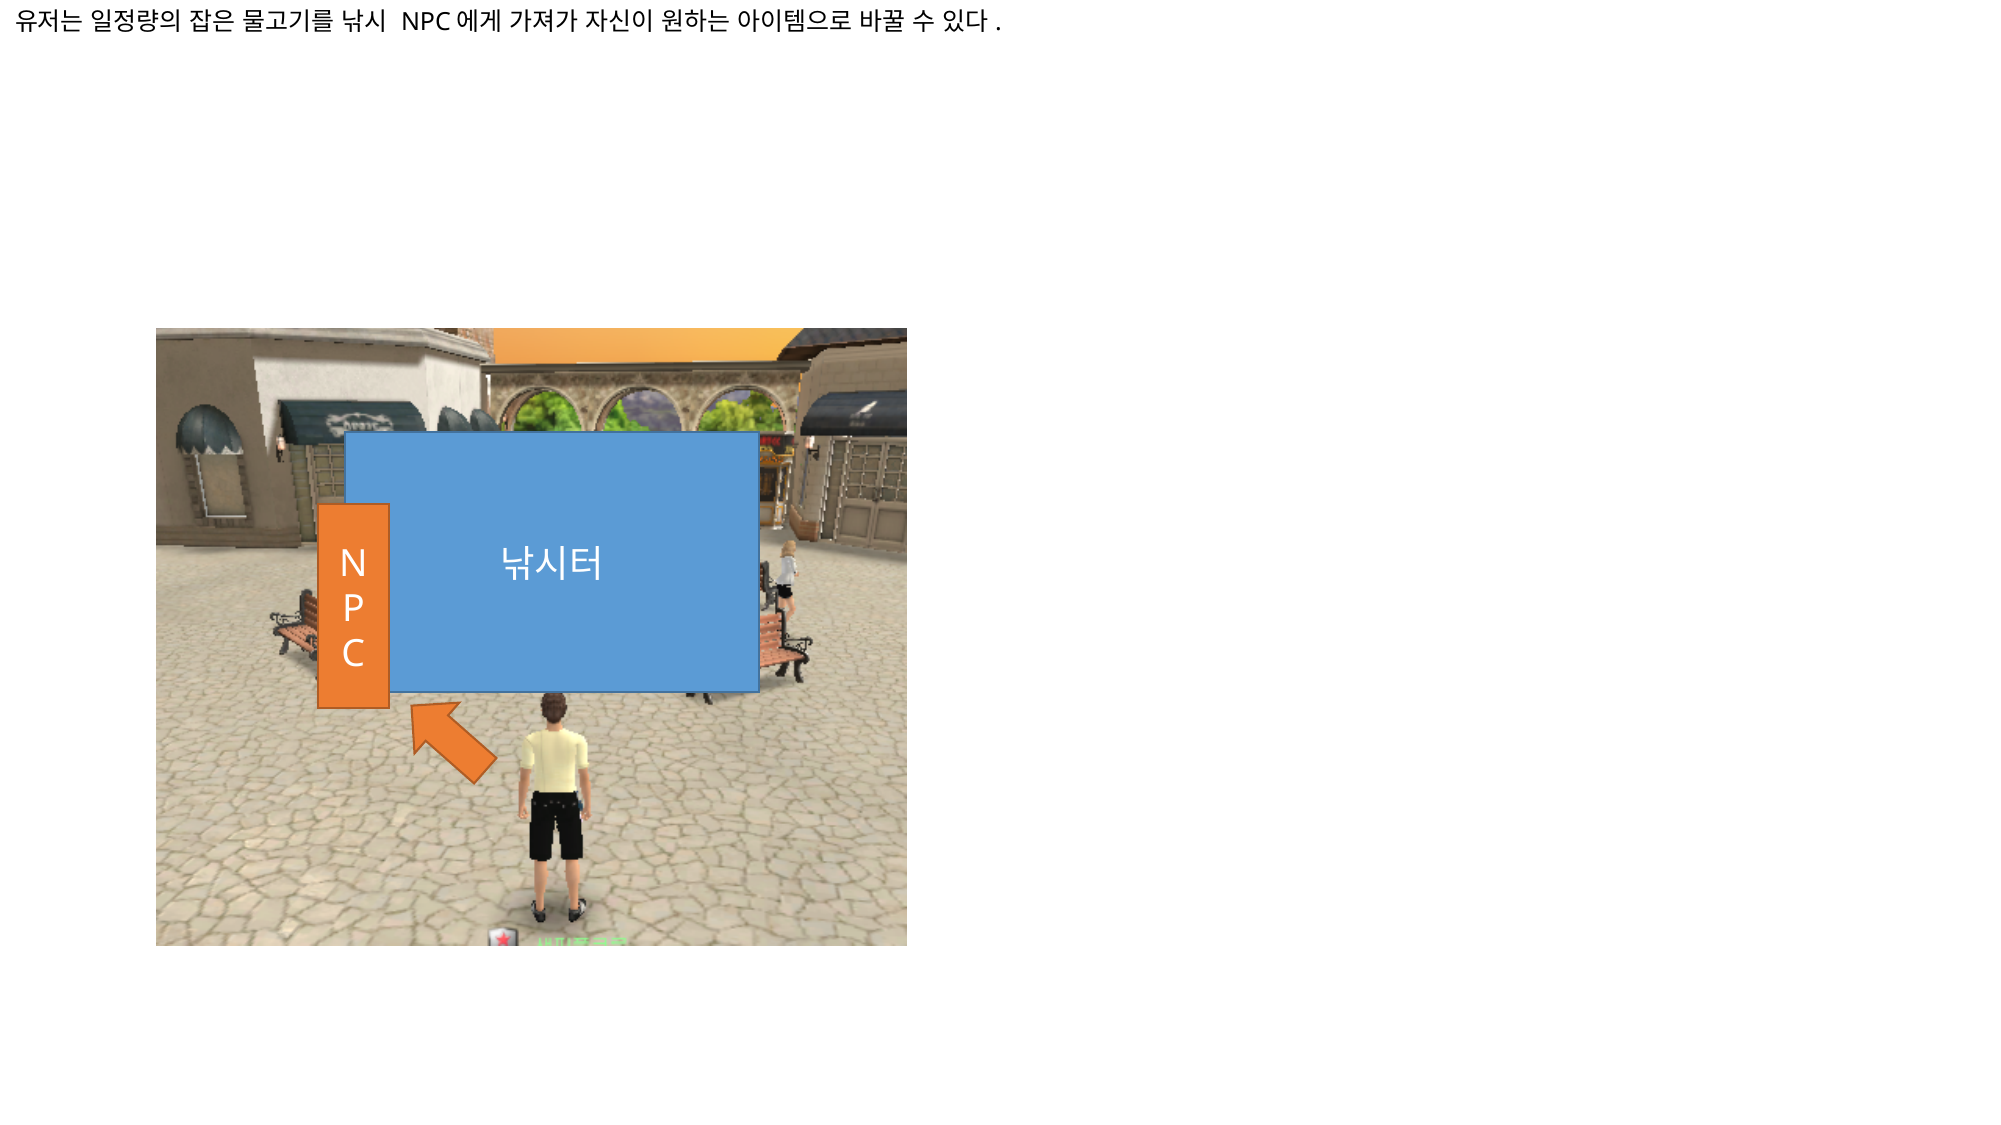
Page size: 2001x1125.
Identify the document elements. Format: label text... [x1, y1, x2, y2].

list 유저는 일정량의 잡은 물고기를 낚시 NPC에게 가져가 자신이 원하는 아이템으로 바꿀 수 있다. [0, 1, 2000, 127]
picture [155, 328, 907, 946]
